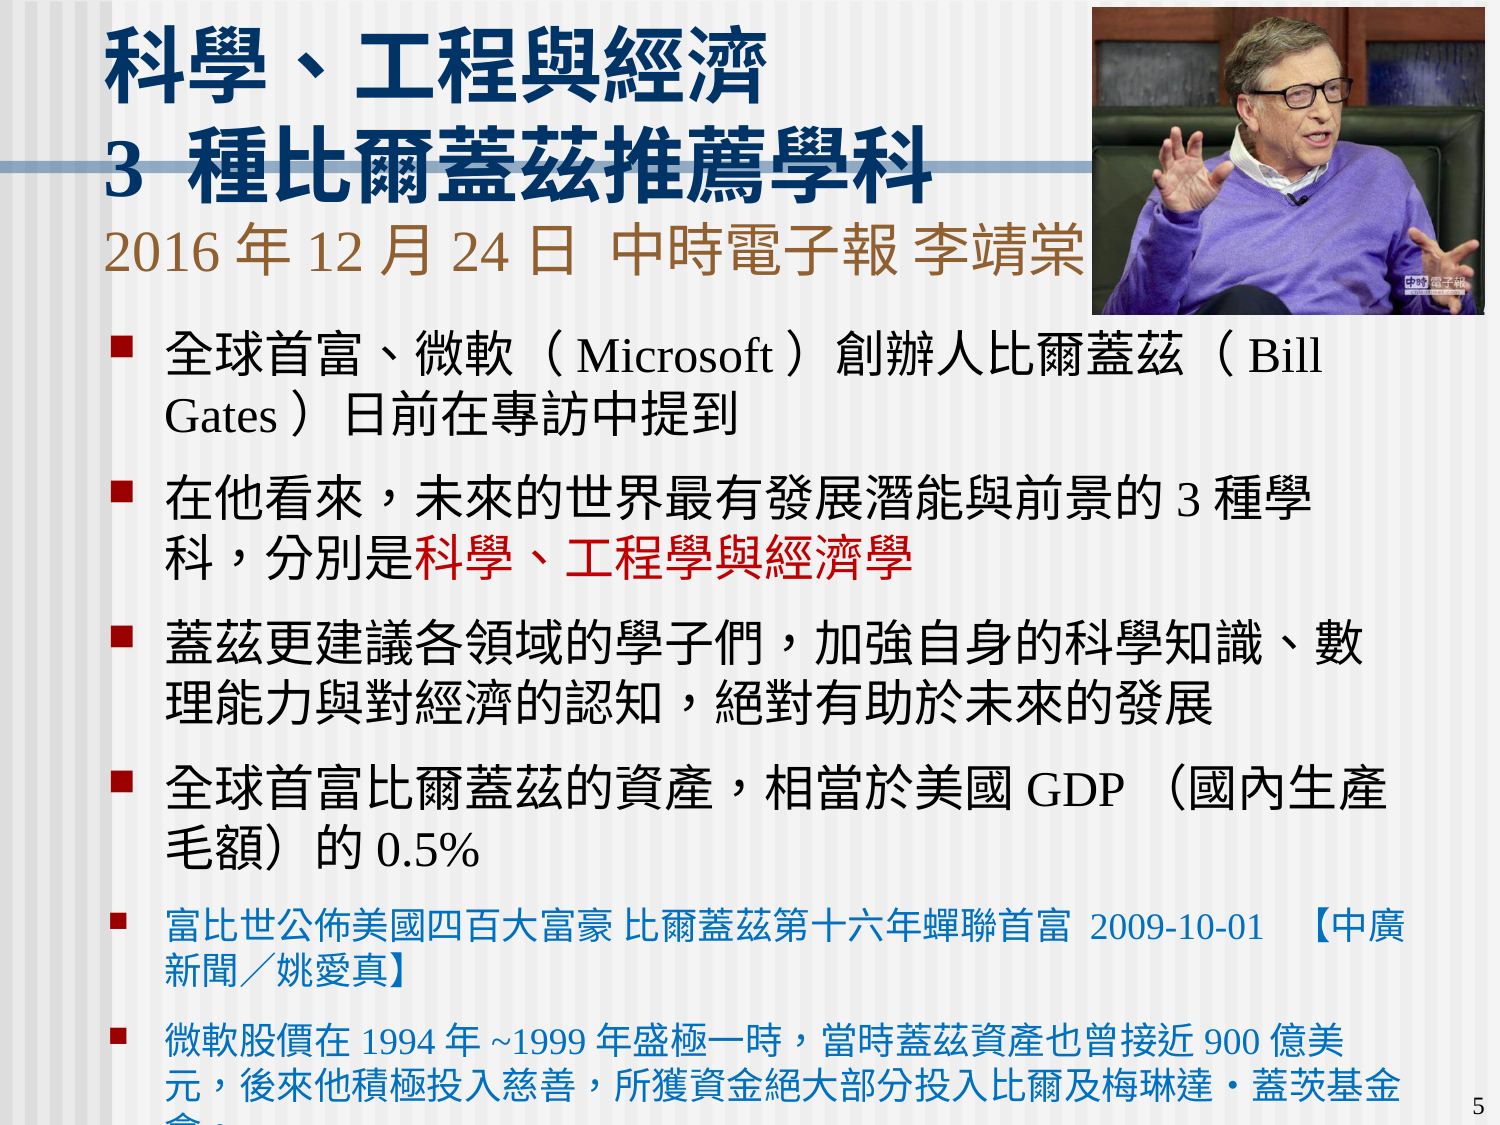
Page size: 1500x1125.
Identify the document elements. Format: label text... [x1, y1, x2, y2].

title 科學、工程與經濟 3 種比爾蓋茲推薦學科 2016年12月24日 中時電子報 李靖棠 [88, 0, 1428, 291]
slide_number 5 [1187, 1052, 1500, 1125]
picture [1092, 7, 1485, 315]
list 全球首富、微軟（Microsoft）創辦人比爾蓋茲（Bill Gates）日前在專訪中提到 在他看來，未來的世界最有發展潛能與前景的3種學科，分別是科學、工程學與經濟學 蓋茲更建議各領域的學子們，加強自身的科學知識、數理能力與對經濟的認知，絕對有助於未來的發展 全球首富比爾蓋茲的資產，相當於美國GDP（國內生產毛額）的0.5% 富比世公佈美國四百大富豪 比爾蓋茲第十六年蟬聯首富 2009-10-01 【中廣新聞／姚愛真】 微軟股價在1994年~1999年盛極一時，當時蓋茲資產也曾接近900億美元，後來他積極投入慈善，所獲資金絕大部分投入比爾及梅琳達•蓋茨基金會。 [92, 314, 1424, 1003]
